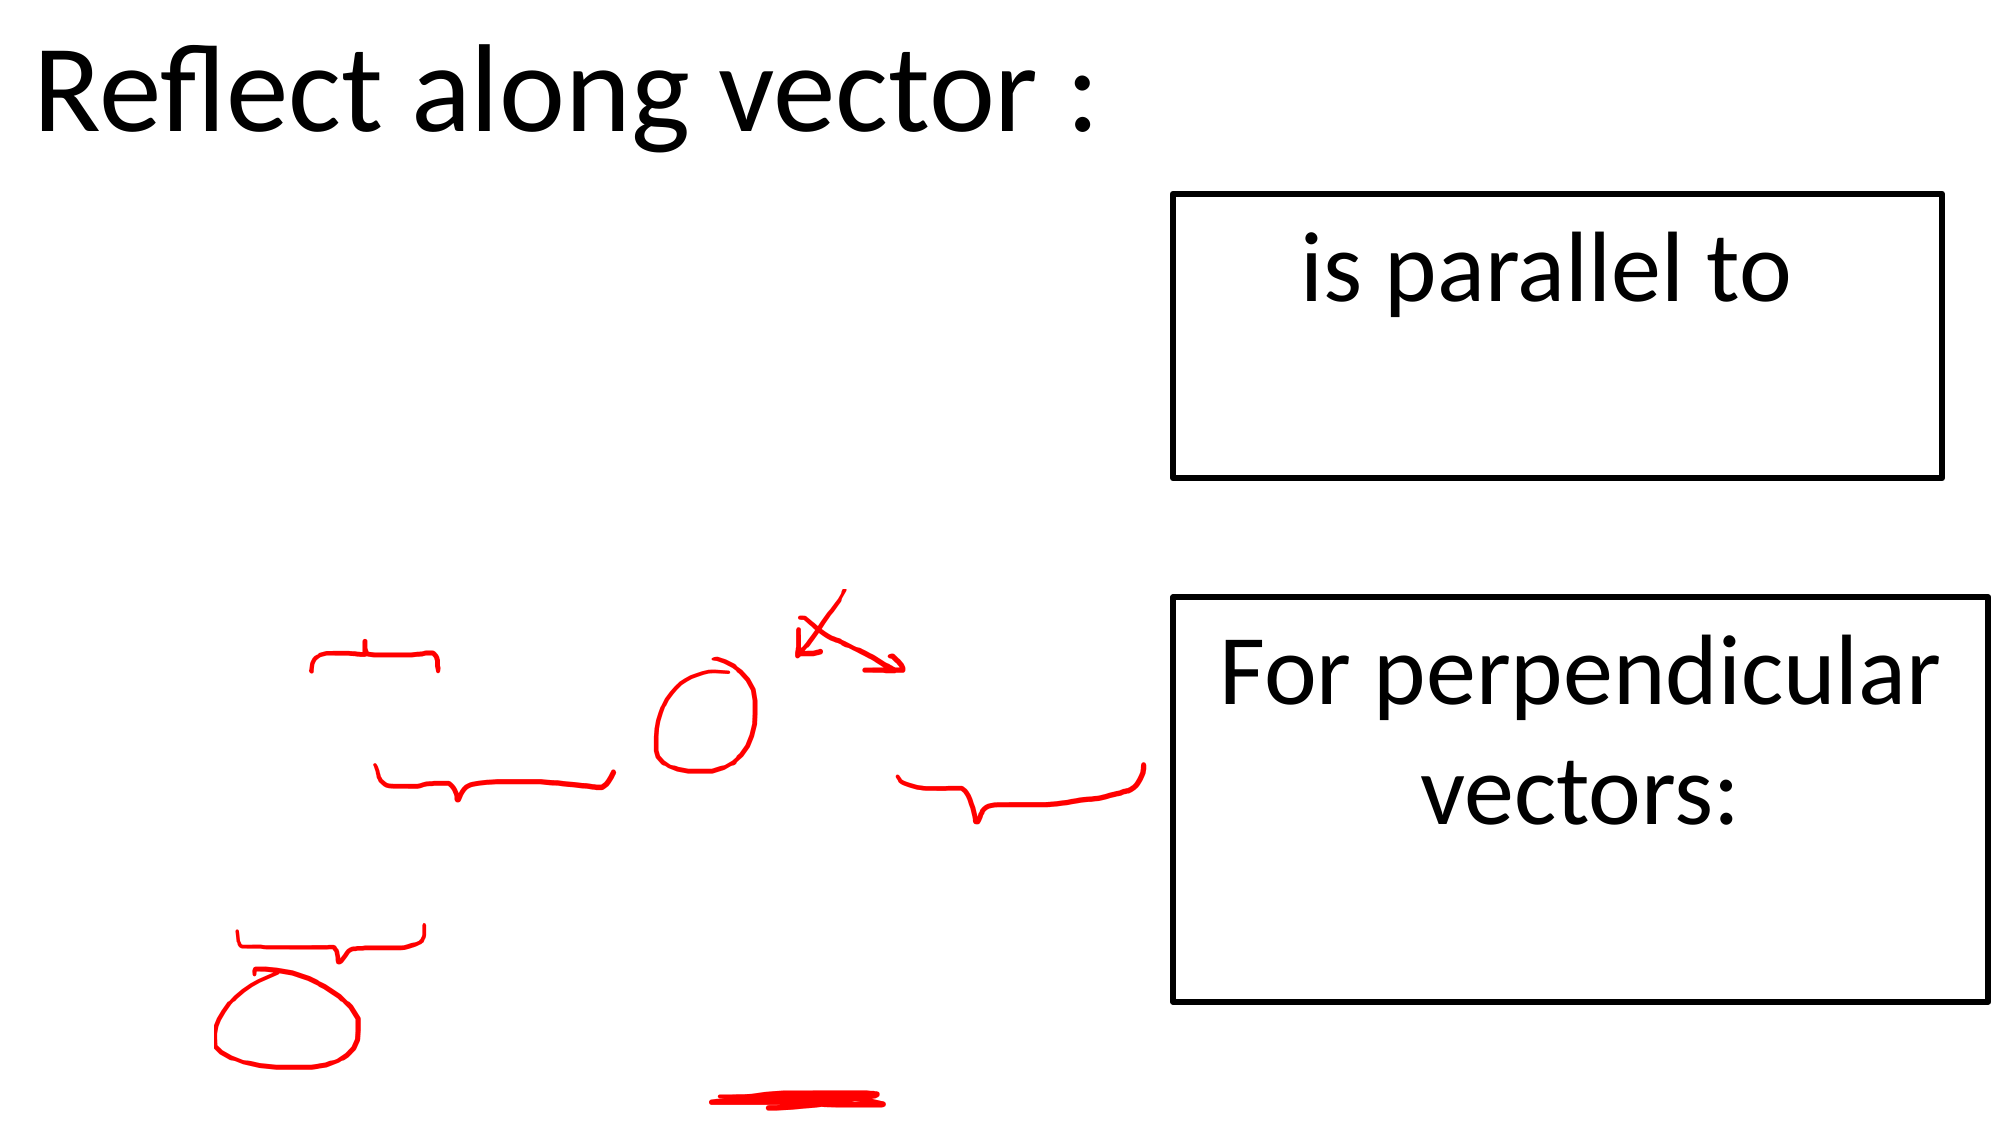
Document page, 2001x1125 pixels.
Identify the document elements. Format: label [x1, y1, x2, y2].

picture [214, 589, 1155, 1119]
